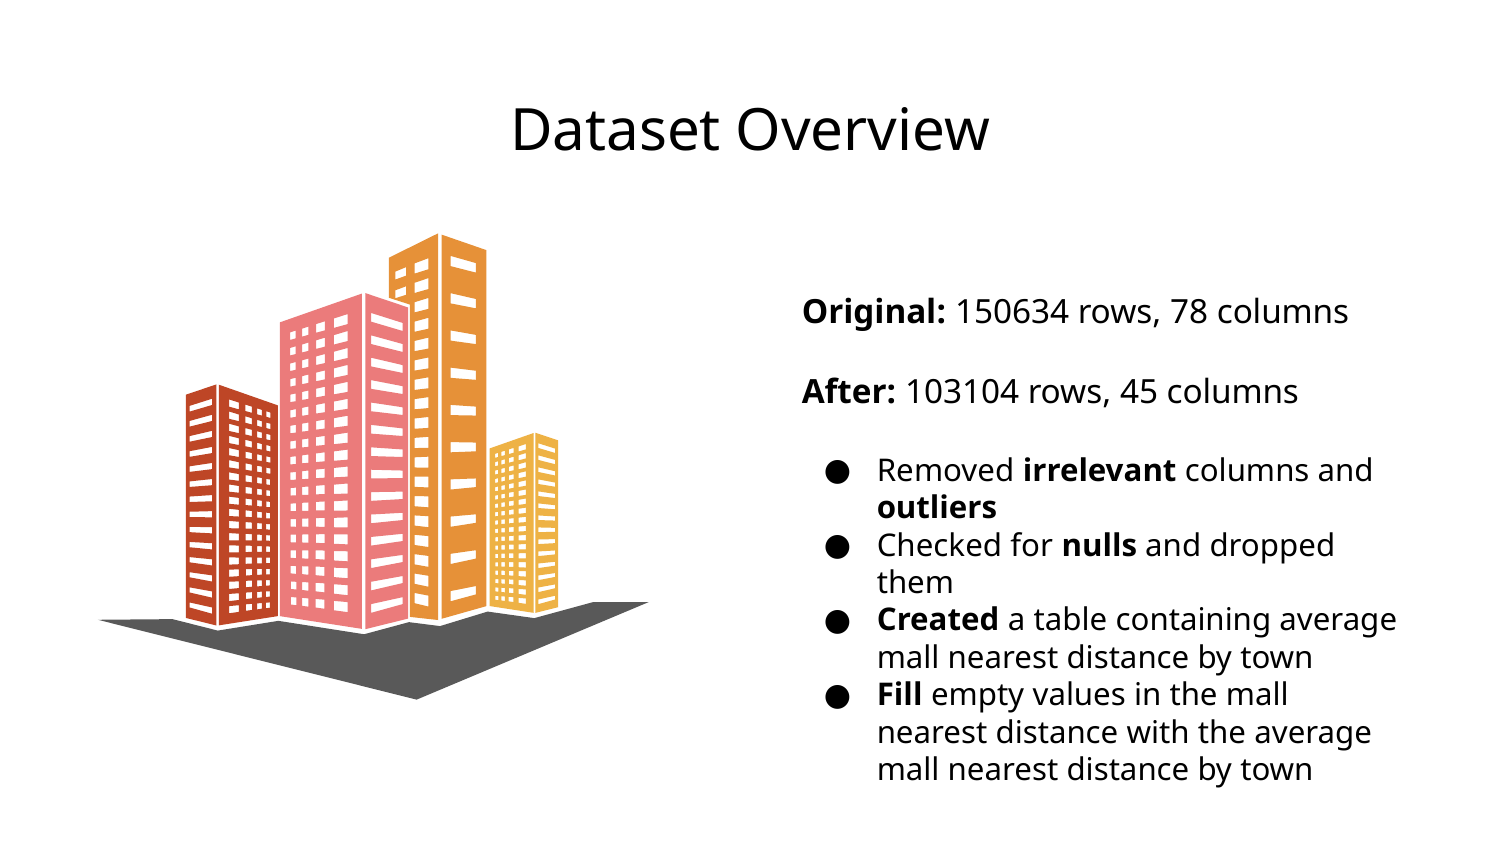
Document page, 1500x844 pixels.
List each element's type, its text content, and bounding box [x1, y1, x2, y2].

title Dataset Overview [468, 88, 1032, 167]
text_box Original: 150634 rows, 78 columns After: 103104 rows, 45 columns Removed irrelevant columns and outliers Checked for nulls and dropped them Created a table containing average mall nearest distance by town Fill empty values in the mall nearest distance with the average mall nearest distance by town [786, 275, 1417, 703]
text_box [489, 433, 534, 613]
text_box [279, 293, 362, 629]
text_box [218, 384, 278, 626]
text_box [97, 602, 649, 700]
text_box [365, 293, 409, 630]
text_box [185, 384, 217, 626]
text_box [441, 234, 487, 619]
text_box [535, 432, 559, 613]
text_box [388, 233, 439, 621]
